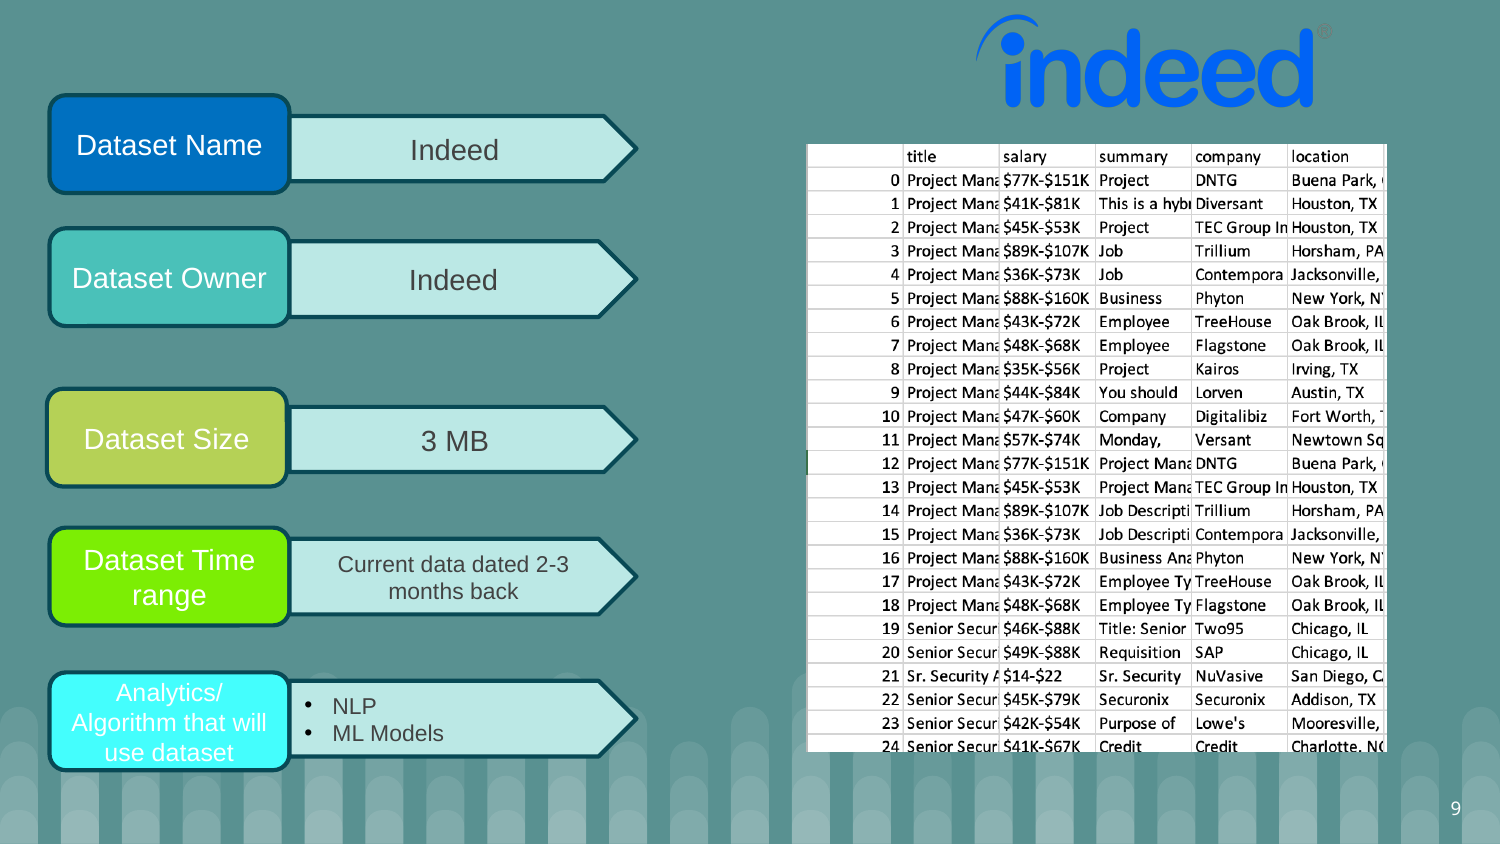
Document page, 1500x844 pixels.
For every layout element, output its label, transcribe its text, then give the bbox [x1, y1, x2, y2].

text_box Indeed [287, 239, 639, 320]
text_box Dataset Owner [47, 226, 291, 329]
picture [806, 0, 1387, 752]
text_box Indeed [287, 113, 639, 184]
text_box Current data dated 2-3 months back [287, 536, 639, 617]
text_box Dataset Size [44, 386, 289, 489]
text_box NLP ML Models [287, 678, 639, 759]
text_box 3 MB [287, 404, 639, 475]
slide_number 9 [1386, 777, 1477, 842]
text_box Analytics/Algorithm that will use dataset [47, 670, 291, 773]
text_box Dataset Name [47, 93, 292, 196]
text_box Dataset Time range [47, 525, 290, 628]
